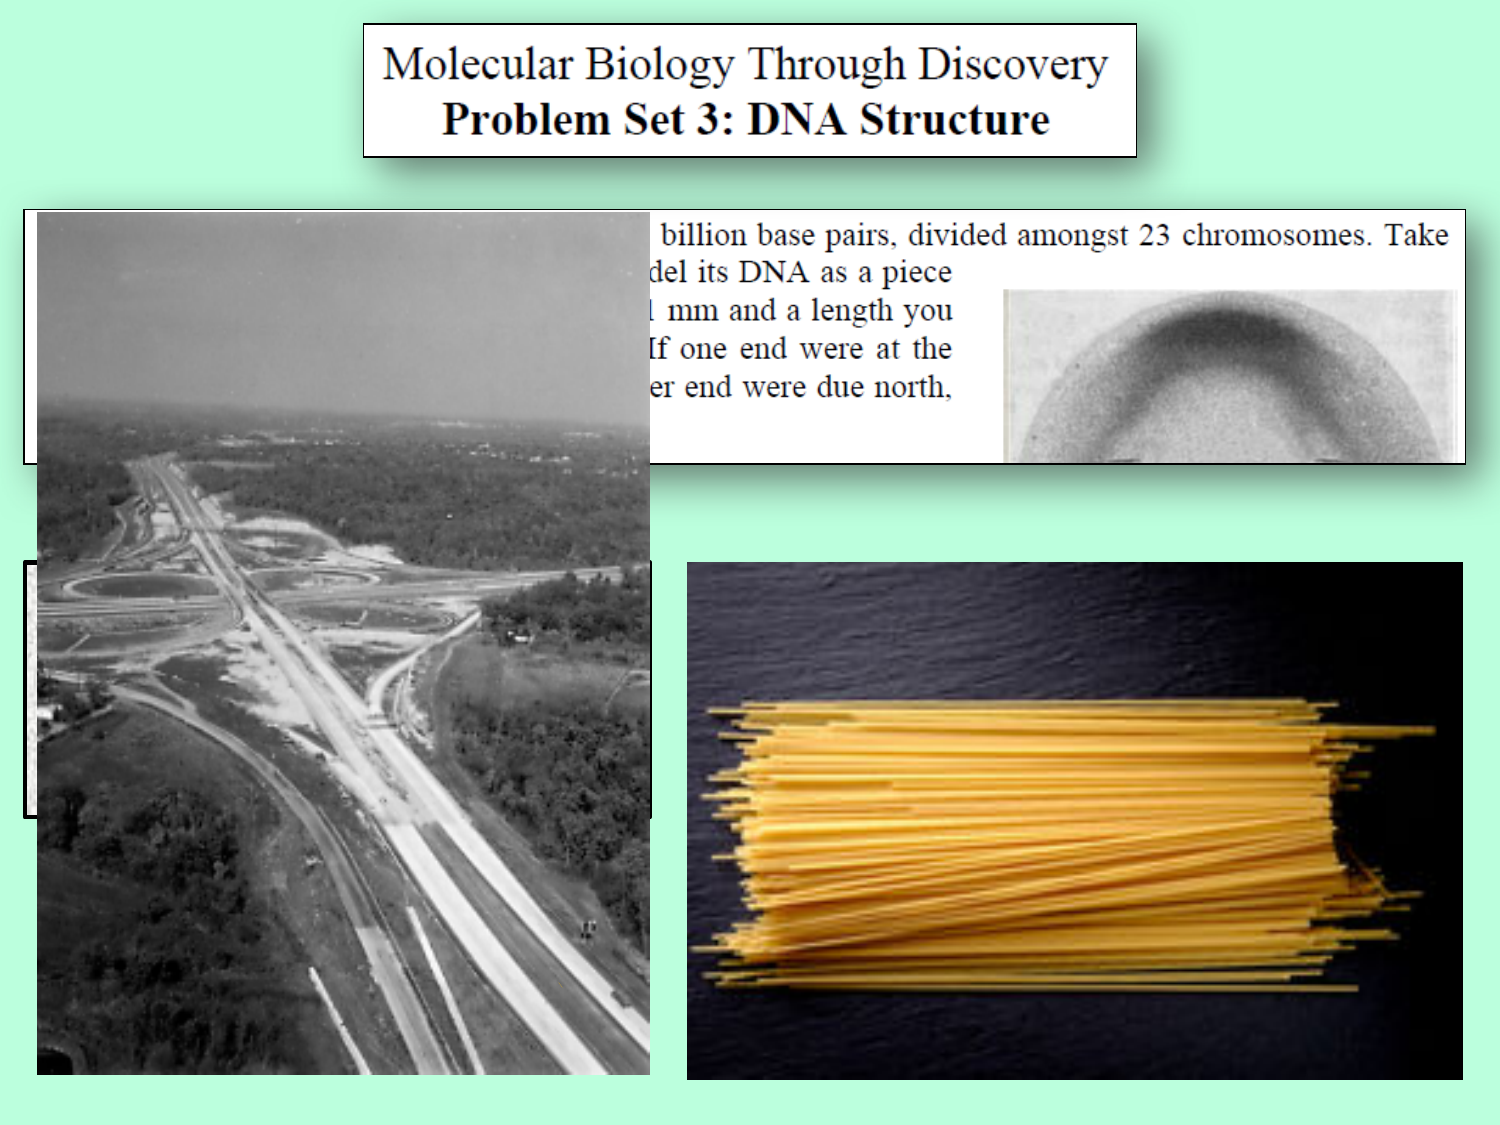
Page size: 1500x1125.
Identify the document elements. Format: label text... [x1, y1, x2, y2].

picture [363, 24, 1137, 157]
text_box For question 4, what is a single strand of spaghetti supposed to represent in the model? [24, 562, 32, 818]
picture [24, 209, 1466, 1076]
picture [687, 562, 1463, 1080]
